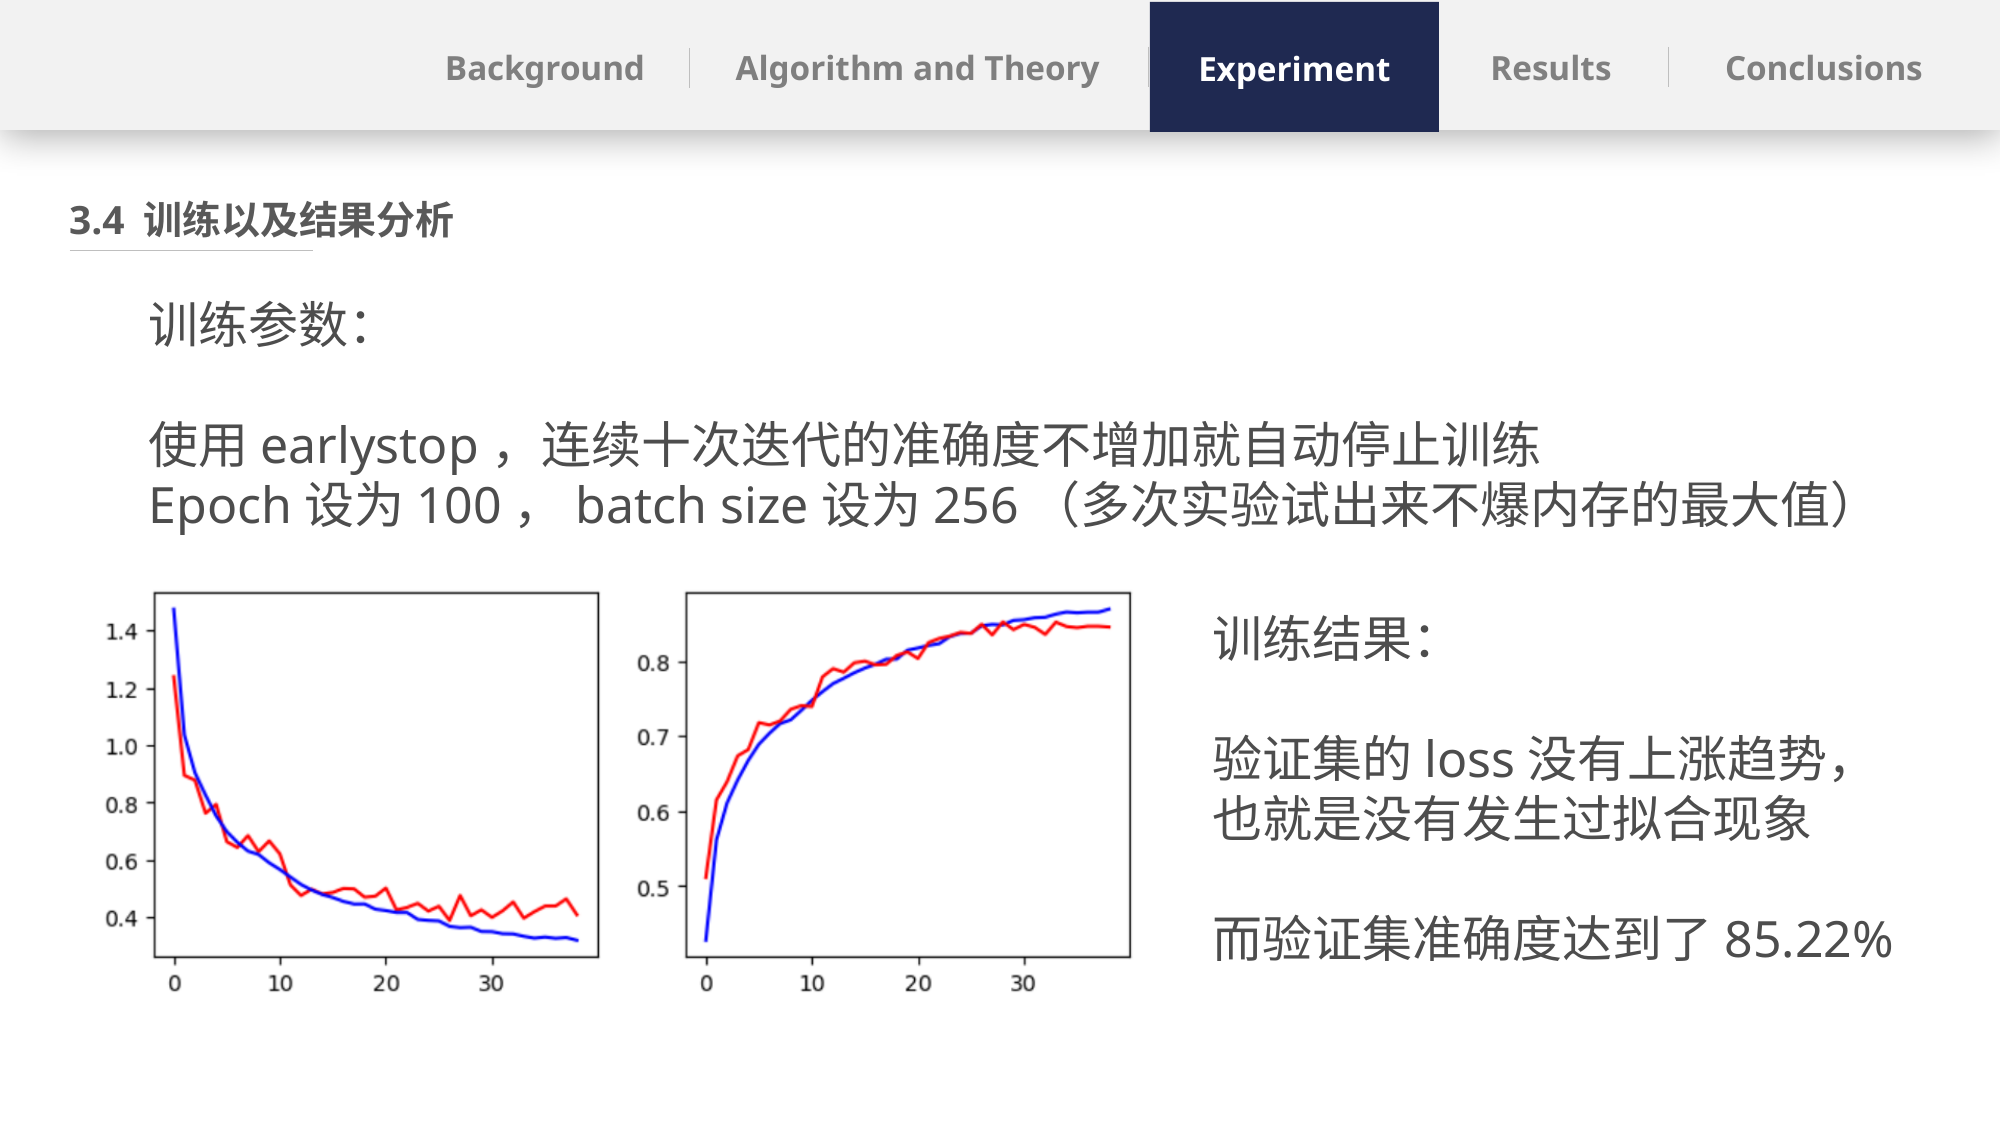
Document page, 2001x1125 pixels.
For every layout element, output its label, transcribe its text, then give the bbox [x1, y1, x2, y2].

text_box 3.4 训练以及结果分析 [43, 187, 480, 251]
text_box Background [434, 38, 656, 95]
text_box [1149, 1, 1440, 133]
text_box Experiment [1184, 39, 1405, 96]
text_box [0, 0, 2000, 131]
picture [69, 577, 1155, 1010]
text_box Results [1482, 38, 1619, 95]
text_box 训练参数： 使用earlystop，连续十次迭代的准确度不增加就自动停止训练 Epoch设为100，batch size设为256（多次实验试出来不爆内存的最大值） [133, 286, 1995, 542]
text_box Algorithm and Theory [721, 38, 1114, 95]
text_box Conclusions [1713, 38, 1935, 95]
text_box 训练结果： 验证集的loss没有上涨趋势，也就是没有发生过拟合现象 而验证集准确度达到了85.22% [1197, 599, 1931, 975]
